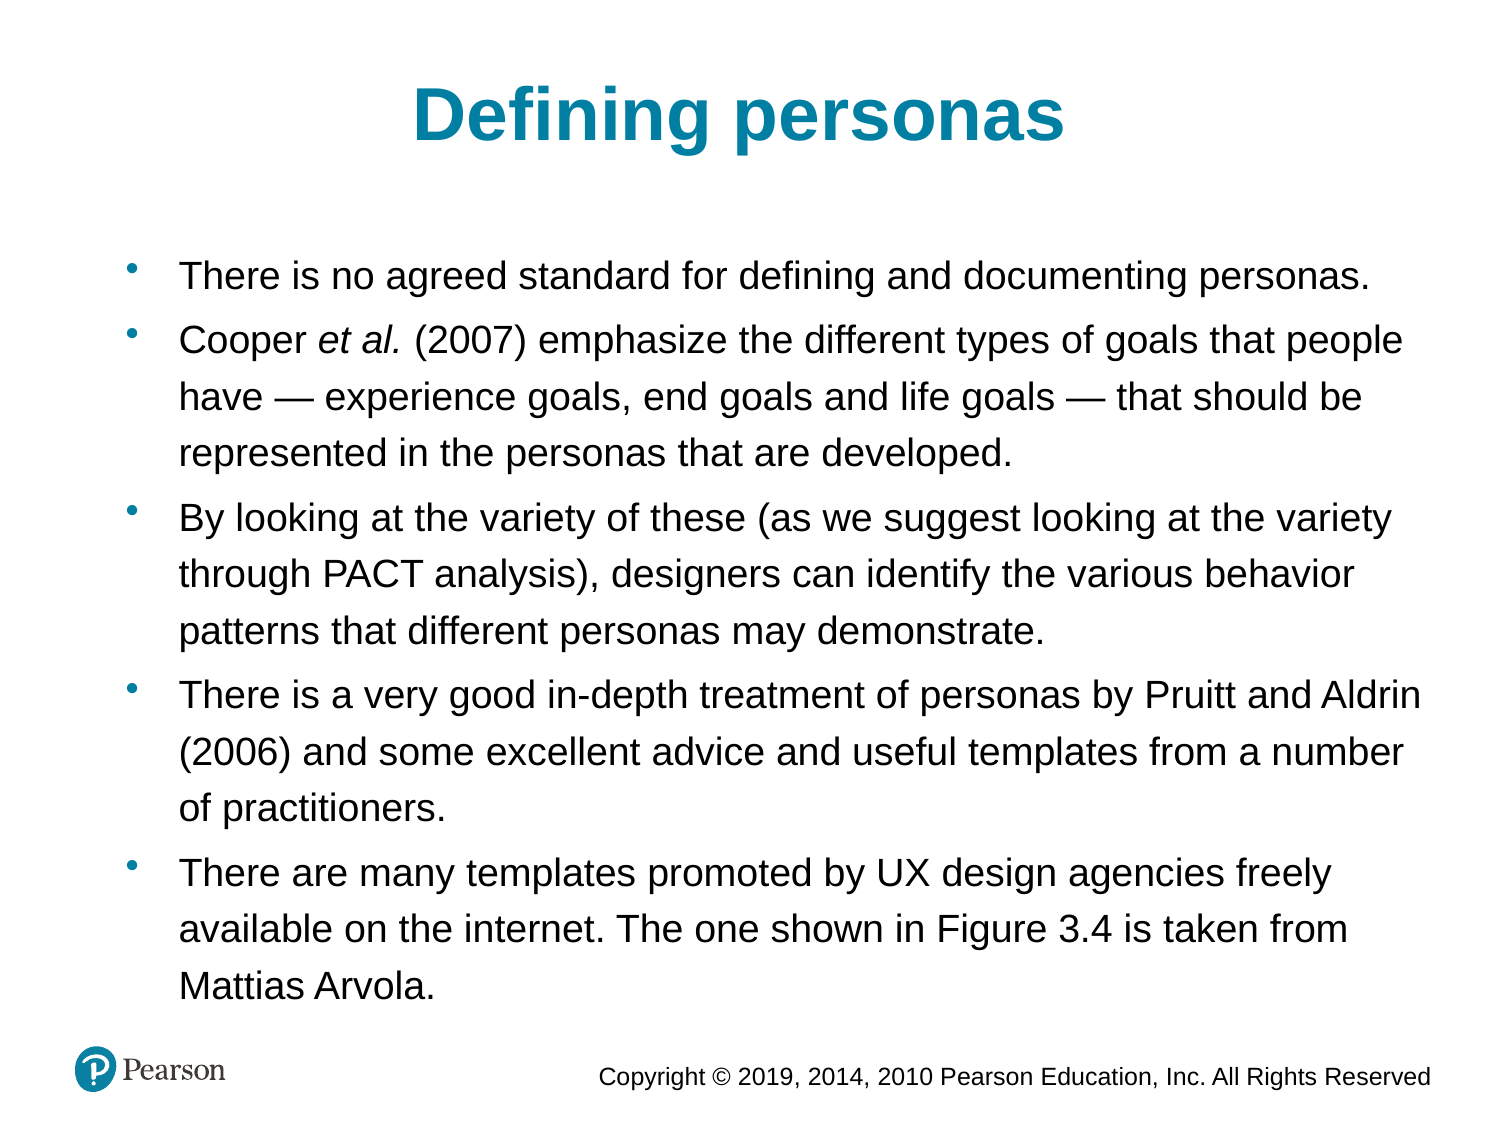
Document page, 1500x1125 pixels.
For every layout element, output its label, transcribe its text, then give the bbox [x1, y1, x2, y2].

list There is no agreed standard for defining and documenting personas. Cooper et al. (2007) emphasize the different types of goals that people have — experience goals, end goals and life goals — that should be represented in the personas that are developed. By looking at the variety of these (as we suggest looking at the variety through PACT analysis), designers can identify the various behavior patterns that different personas may demonstrate. There is a very good in-depth treatment of personas by Pruitt and Aldrin (2006) and some excellent advice and useful templates from a number of practitioners. There are many templates promoted by UX design agencies freely available on the internet. The one shown in Figure 3.4 is taken from Mattias Arvola. [110, 232, 1461, 1037]
title Defining personas [75, 52, 1425, 168]
